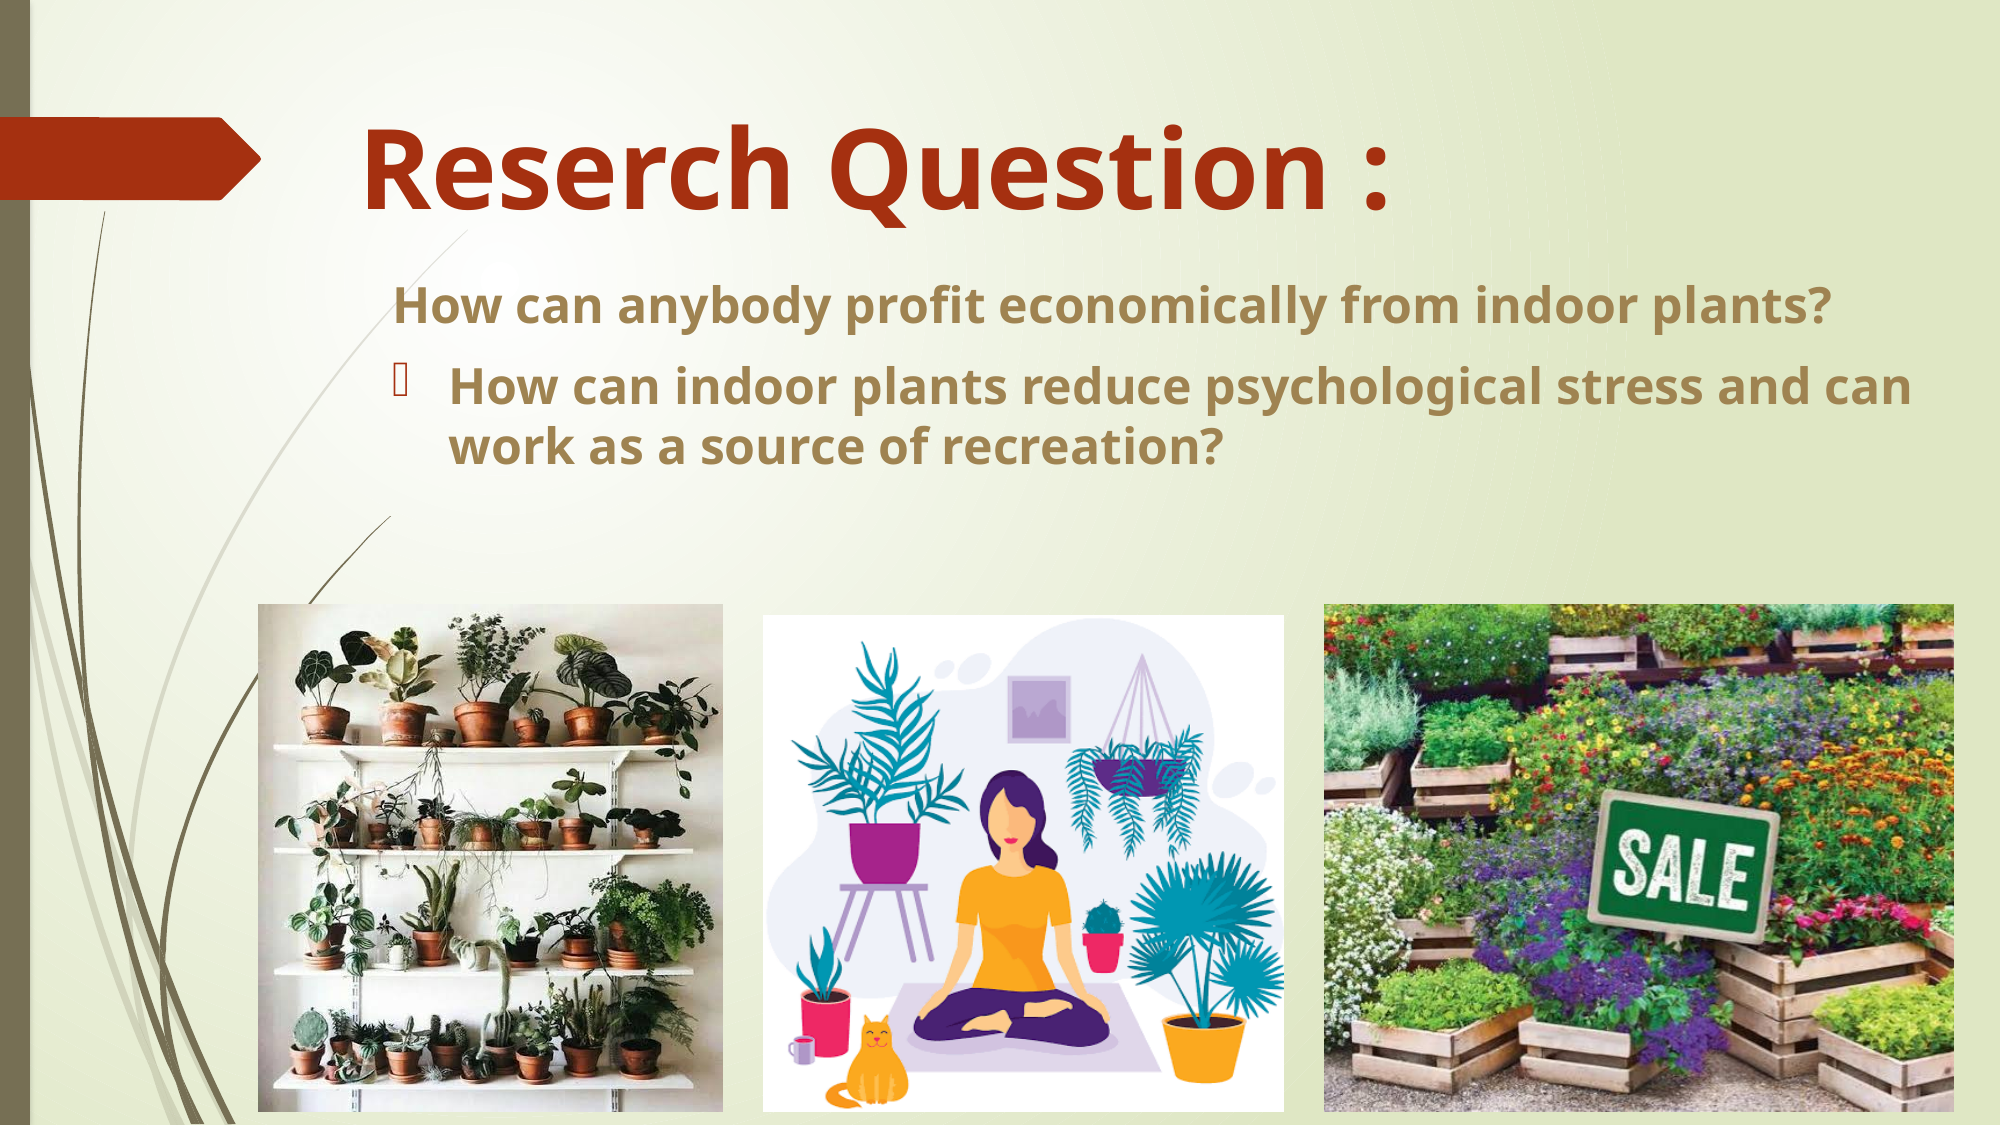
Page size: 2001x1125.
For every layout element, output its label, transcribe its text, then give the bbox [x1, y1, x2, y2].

list ‌How can anybody profit economically from indoor plants? ‌How can indoor plants reduce psychological stress and can work as a source of recreation? [377, 265, 1954, 676]
picture [1324, 604, 1954, 1113]
picture [258, 604, 723, 1113]
picture [763, 614, 1284, 1113]
title Reserch Question : [343, 90, 1414, 241]
